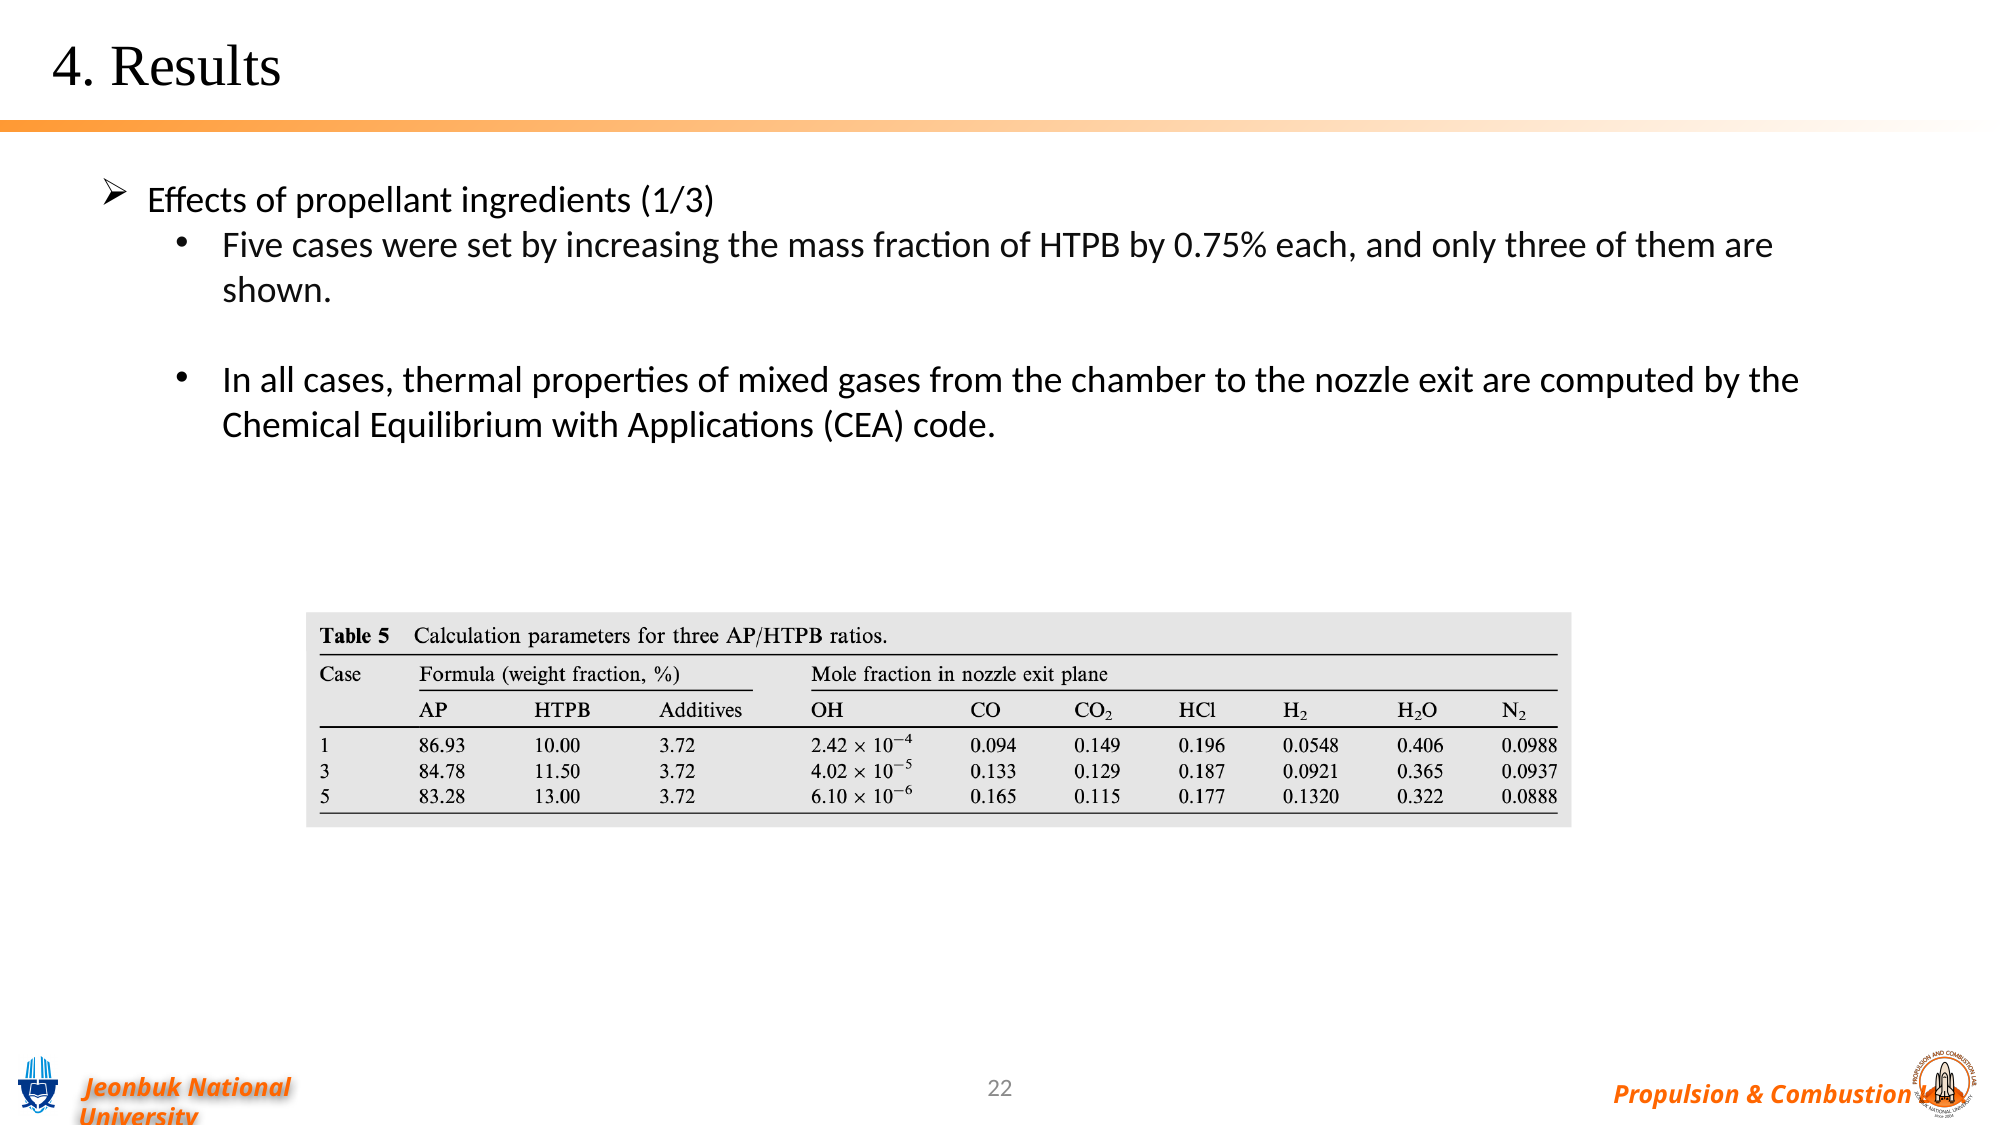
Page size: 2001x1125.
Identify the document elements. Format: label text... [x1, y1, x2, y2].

slide_number 22 [774, 1049, 1225, 1110]
text_box Effects of propellant ingredients (1/3) Five cases were set by increasing the mass fraction of HTPB by 0.75% each, and only three of them are shown. In all cases, thermal properties of mixed gases from the chamber to the nozzle exit are computed by the Chemical Equilibrium with Applications (CEA) code. [85, 167, 1896, 452]
text_box 4. Results [37, 19, 1349, 105]
picture [18, 1054, 58, 1116]
picture [1901, 1039, 1988, 1125]
picture [302, 607, 1578, 830]
